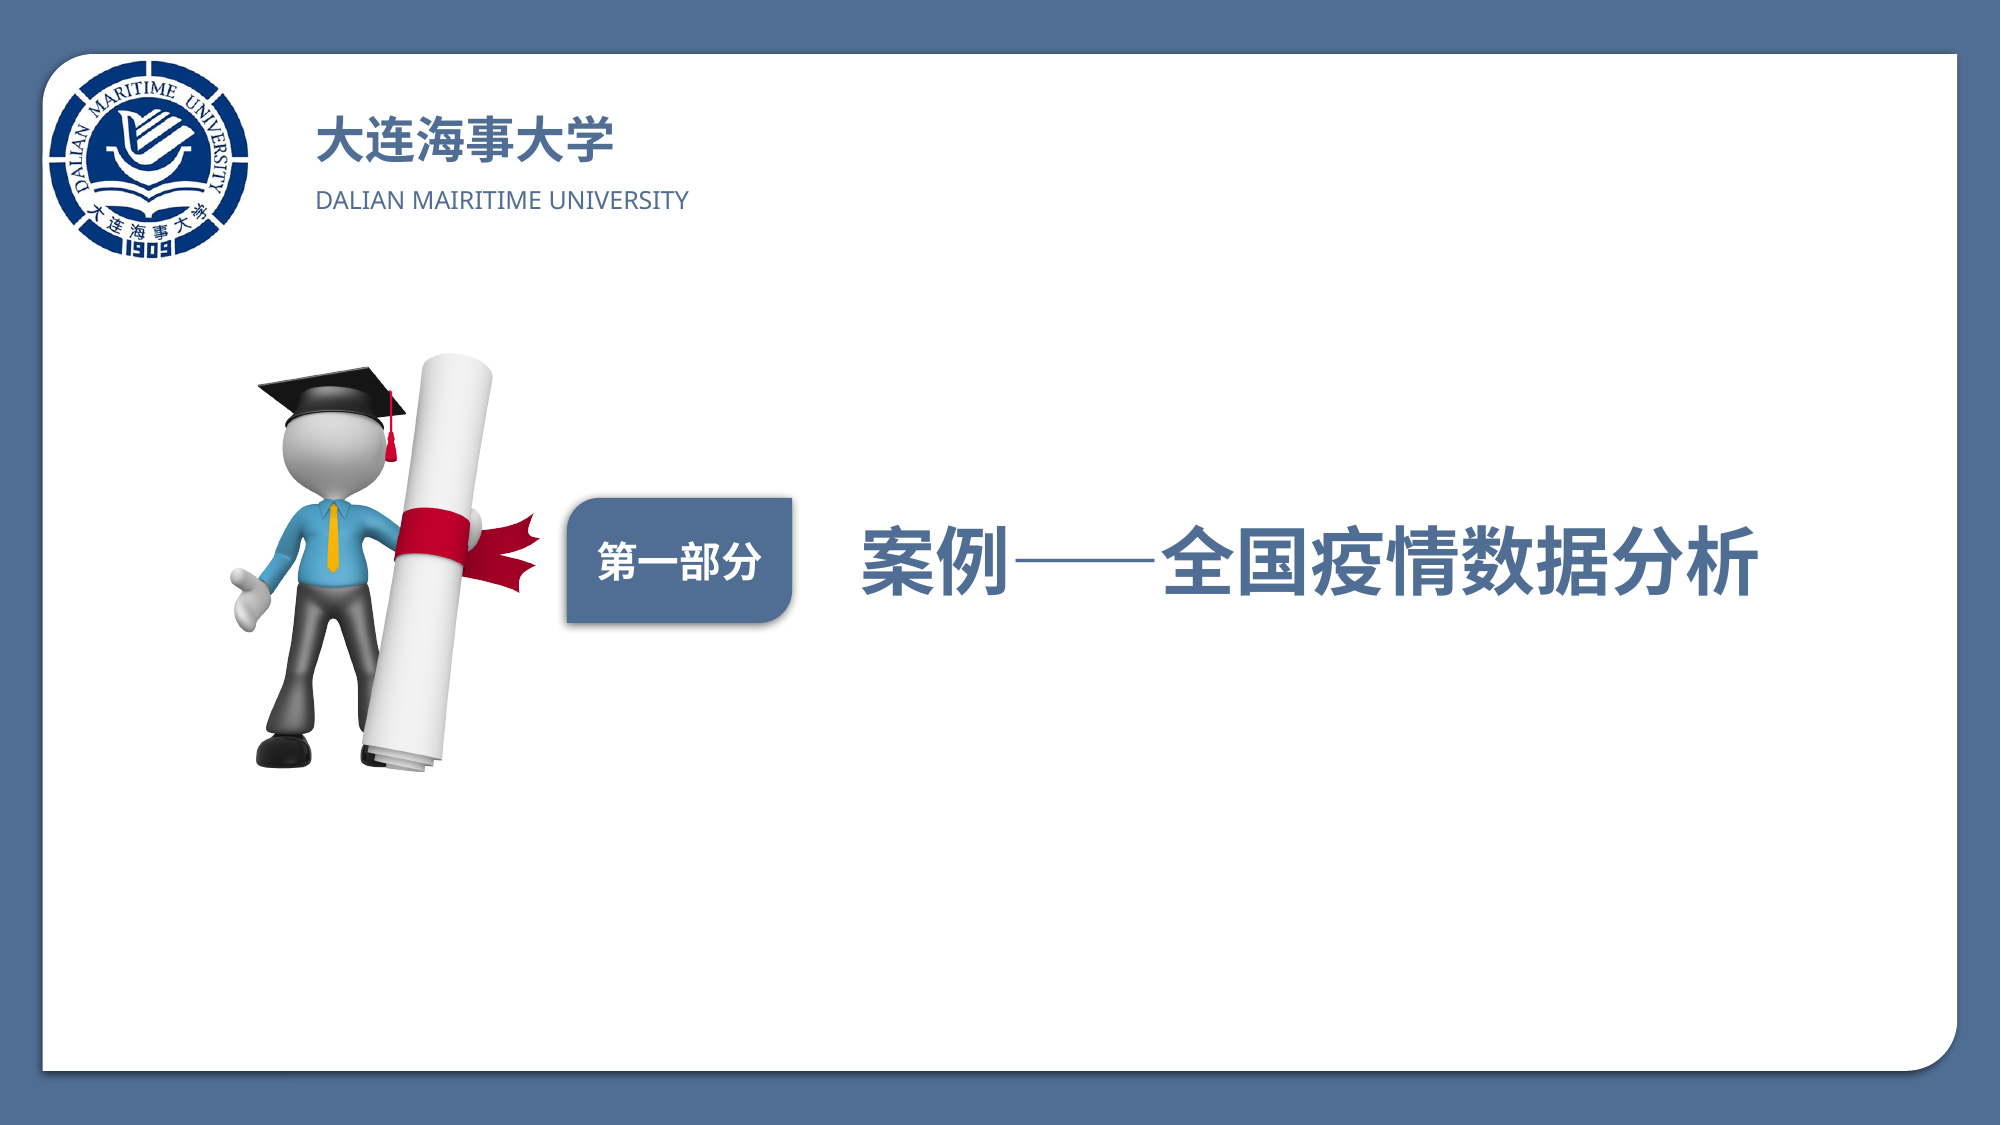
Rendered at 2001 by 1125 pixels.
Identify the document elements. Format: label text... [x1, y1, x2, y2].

picture [230, 353, 540, 772]
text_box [300, 101, 1150, 223]
text_box 案例——全国疫情数据分析 [824, 507, 1796, 703]
picture [42, 54, 254, 266]
text_box [42, 54, 1958, 1071]
text_box 第一部分 [566, 497, 793, 623]
